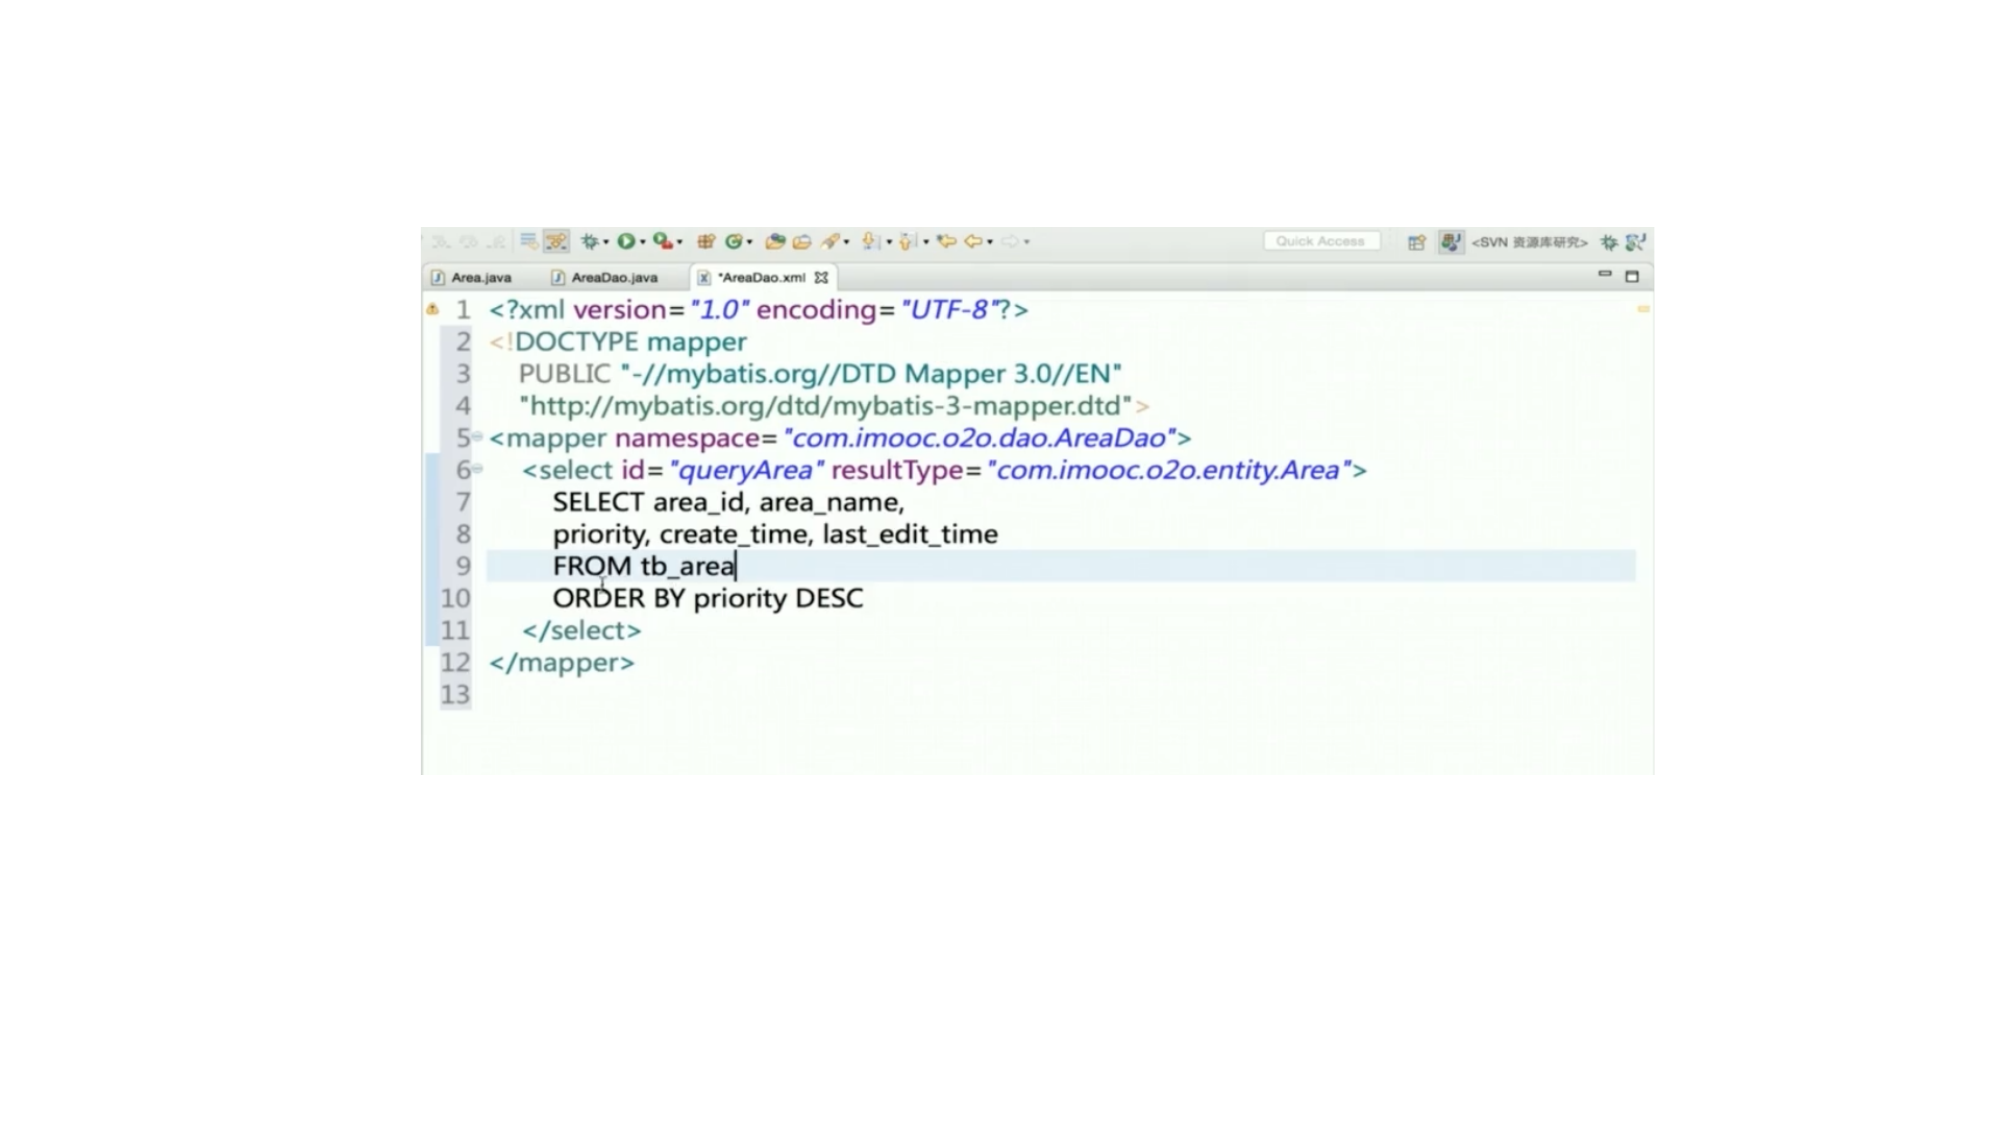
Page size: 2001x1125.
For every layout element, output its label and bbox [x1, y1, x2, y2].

picture [420, 227, 1655, 775]
